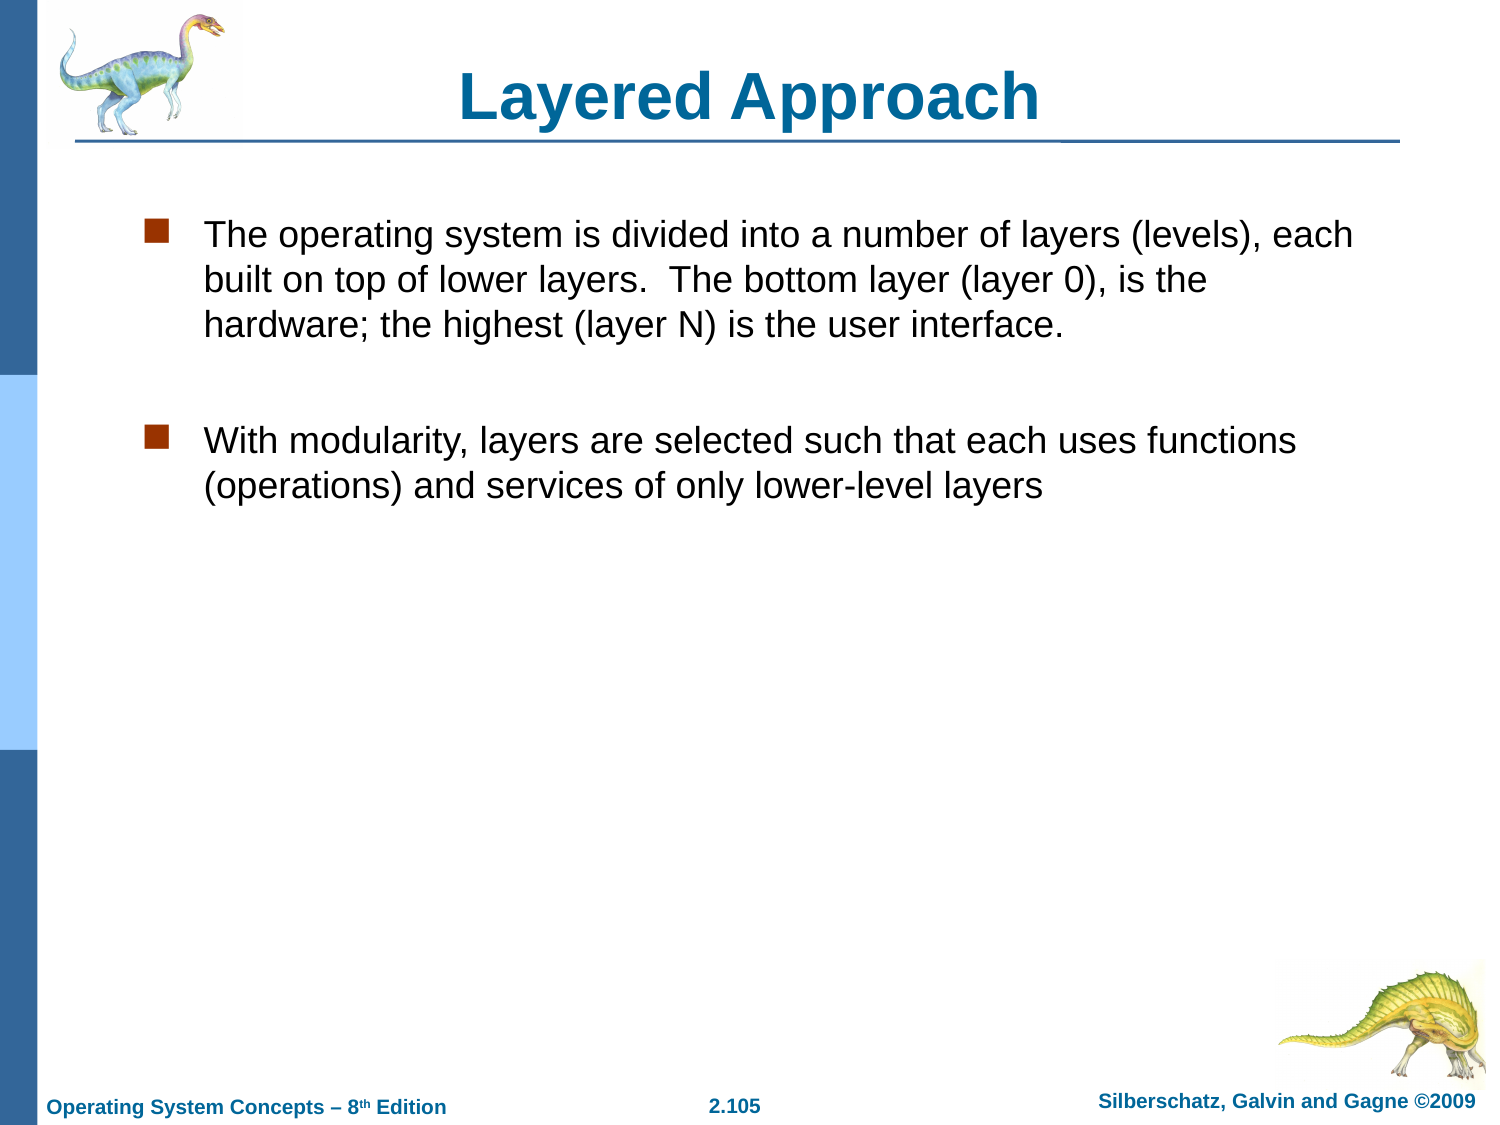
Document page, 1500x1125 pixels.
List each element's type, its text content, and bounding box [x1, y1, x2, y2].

picture [1275, 959, 1486, 1090]
title Layered Approach [74, 45, 1426, 141]
list The operating system is divided into a number of layers (levels), each built on top of lower layers. The bottom layer (layer 0), is the hardware; the highest (layer N) is the user interface. With modularity, layers are selected such that each uses functions (operations) and services of only lower-level layers [132, 202, 1387, 946]
picture [46, 0, 243, 149]
